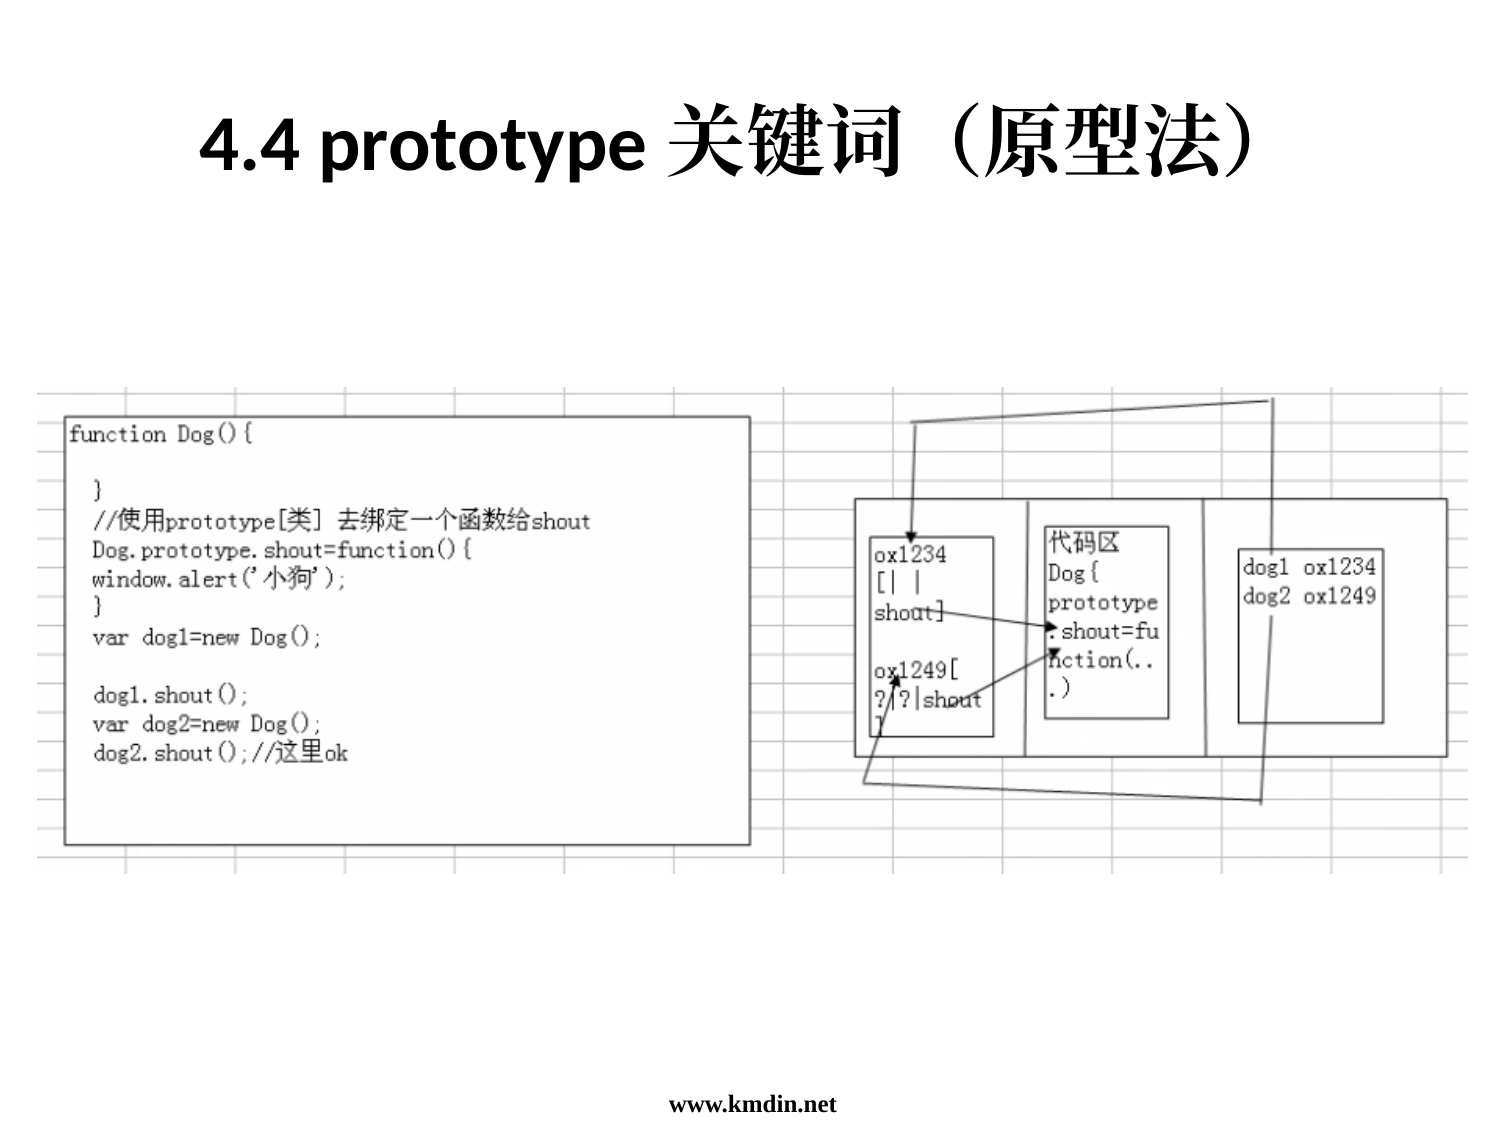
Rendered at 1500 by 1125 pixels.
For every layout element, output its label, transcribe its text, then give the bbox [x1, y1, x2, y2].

title 4.4 prototype关键词（原型法） [75, 45, 1425, 233]
picture [37, 387, 1468, 874]
